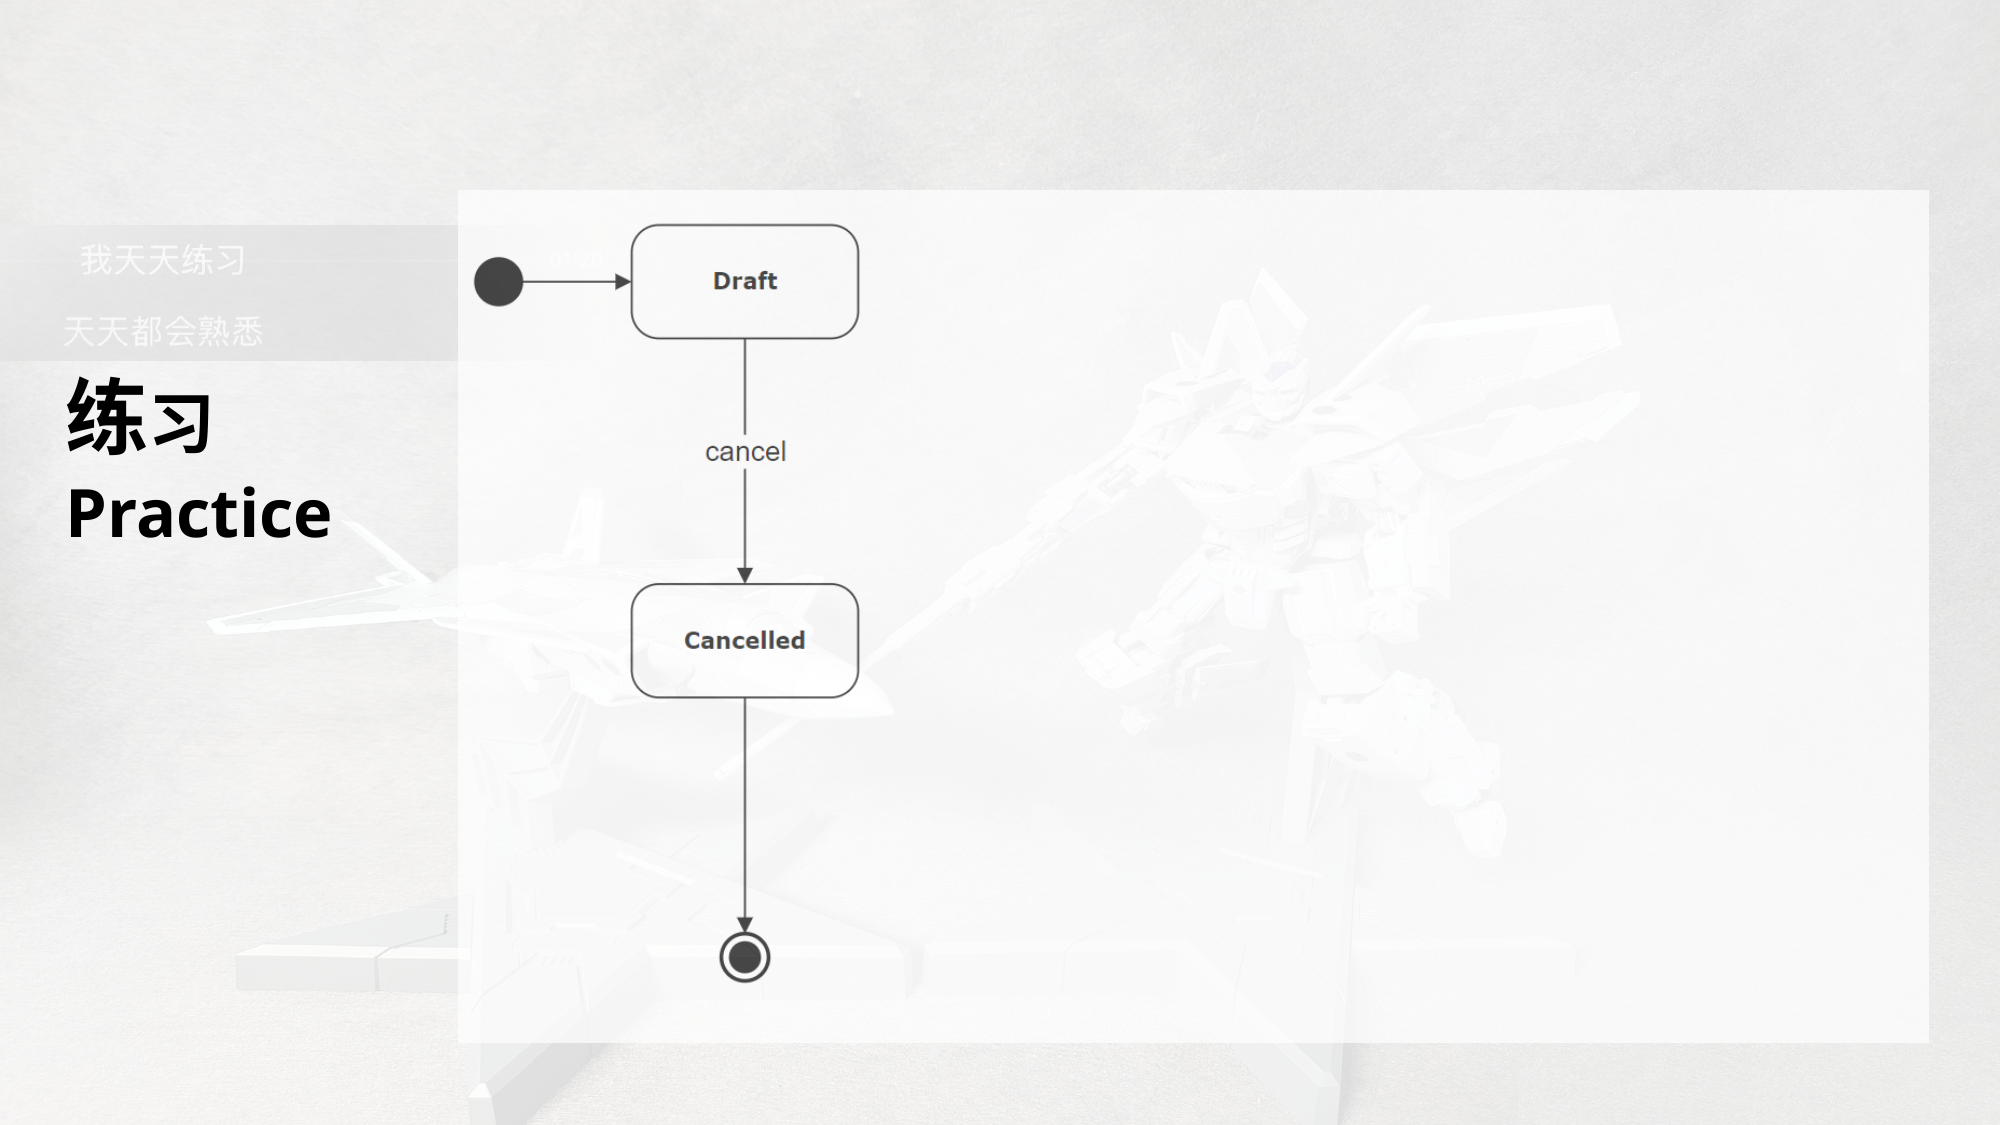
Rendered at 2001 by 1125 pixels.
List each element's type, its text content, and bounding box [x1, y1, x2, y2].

picture [0, 190, 1929, 1043]
text_box 练习 Practice [50, 407, 458, 559]
